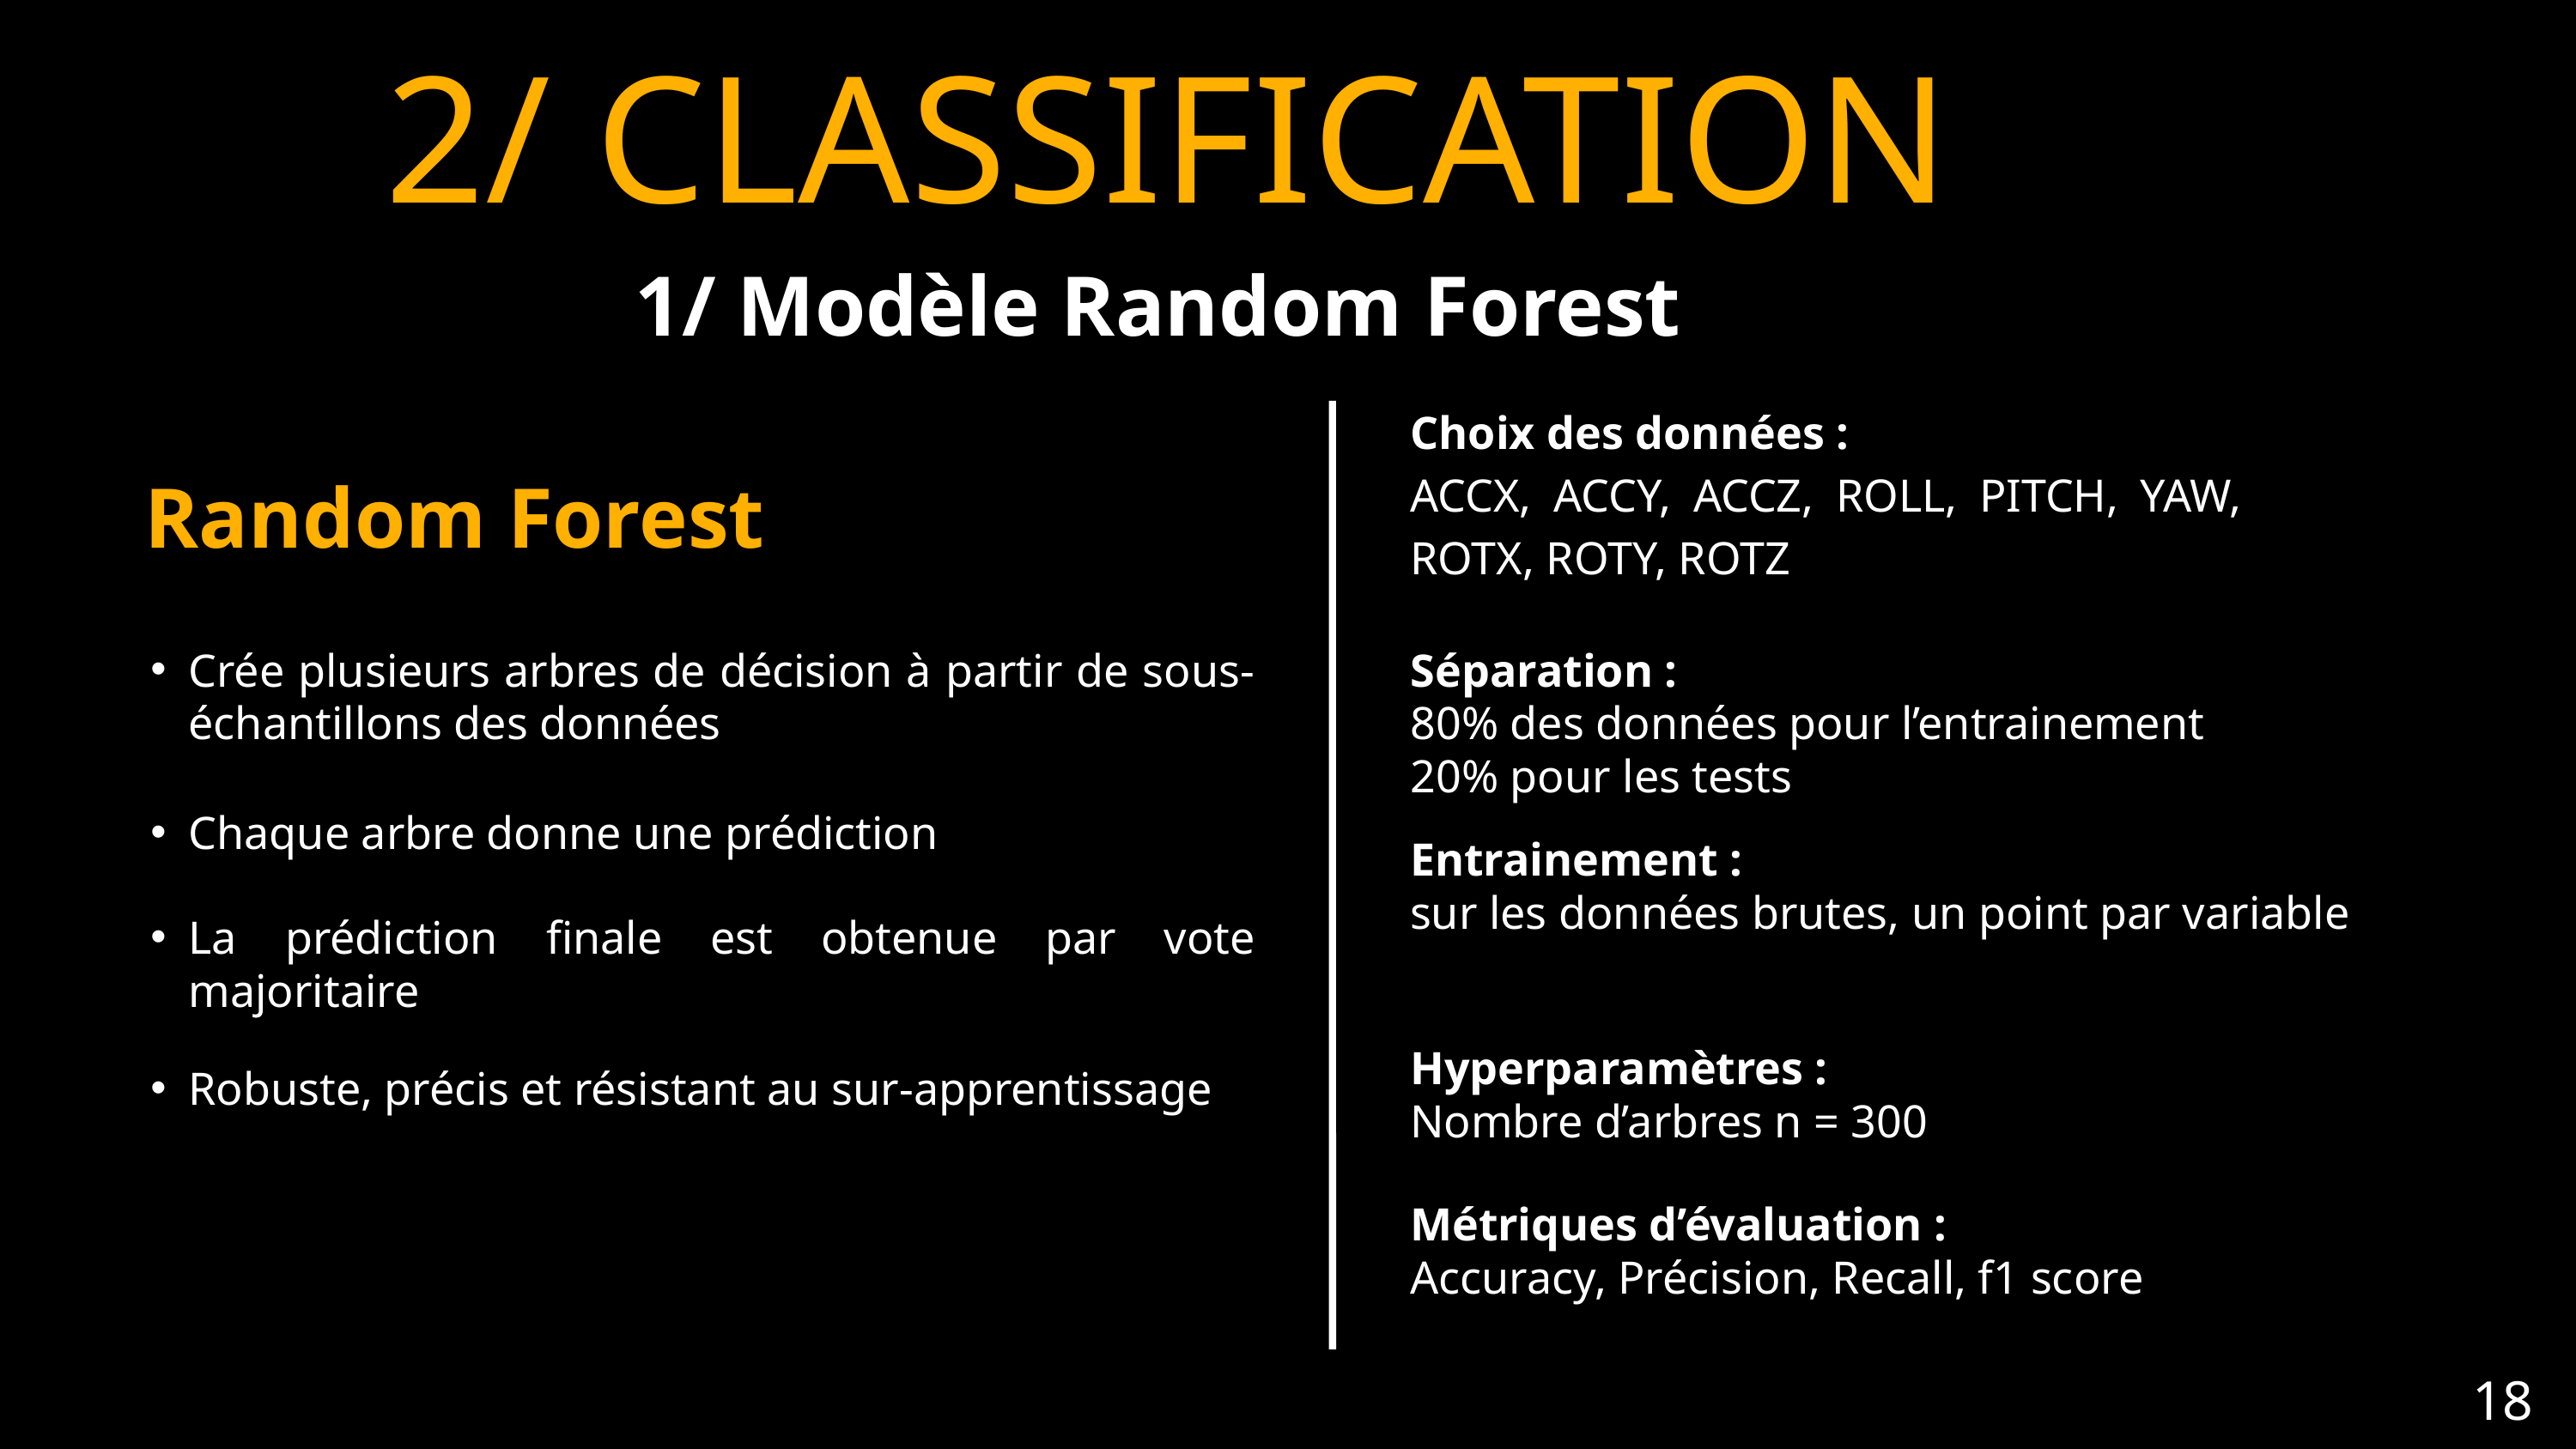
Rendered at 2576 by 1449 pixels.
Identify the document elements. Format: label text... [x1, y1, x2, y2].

text_box 1/ Modèle Random Forest [635, 254, 1877, 354]
text_box 18 [2472, 1355, 2534, 1431]
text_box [1409, 400, 2380, 1309]
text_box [112, 400, 1336, 1350]
text_box 2/ CLASSIFICATION [385, 39, 2190, 239]
